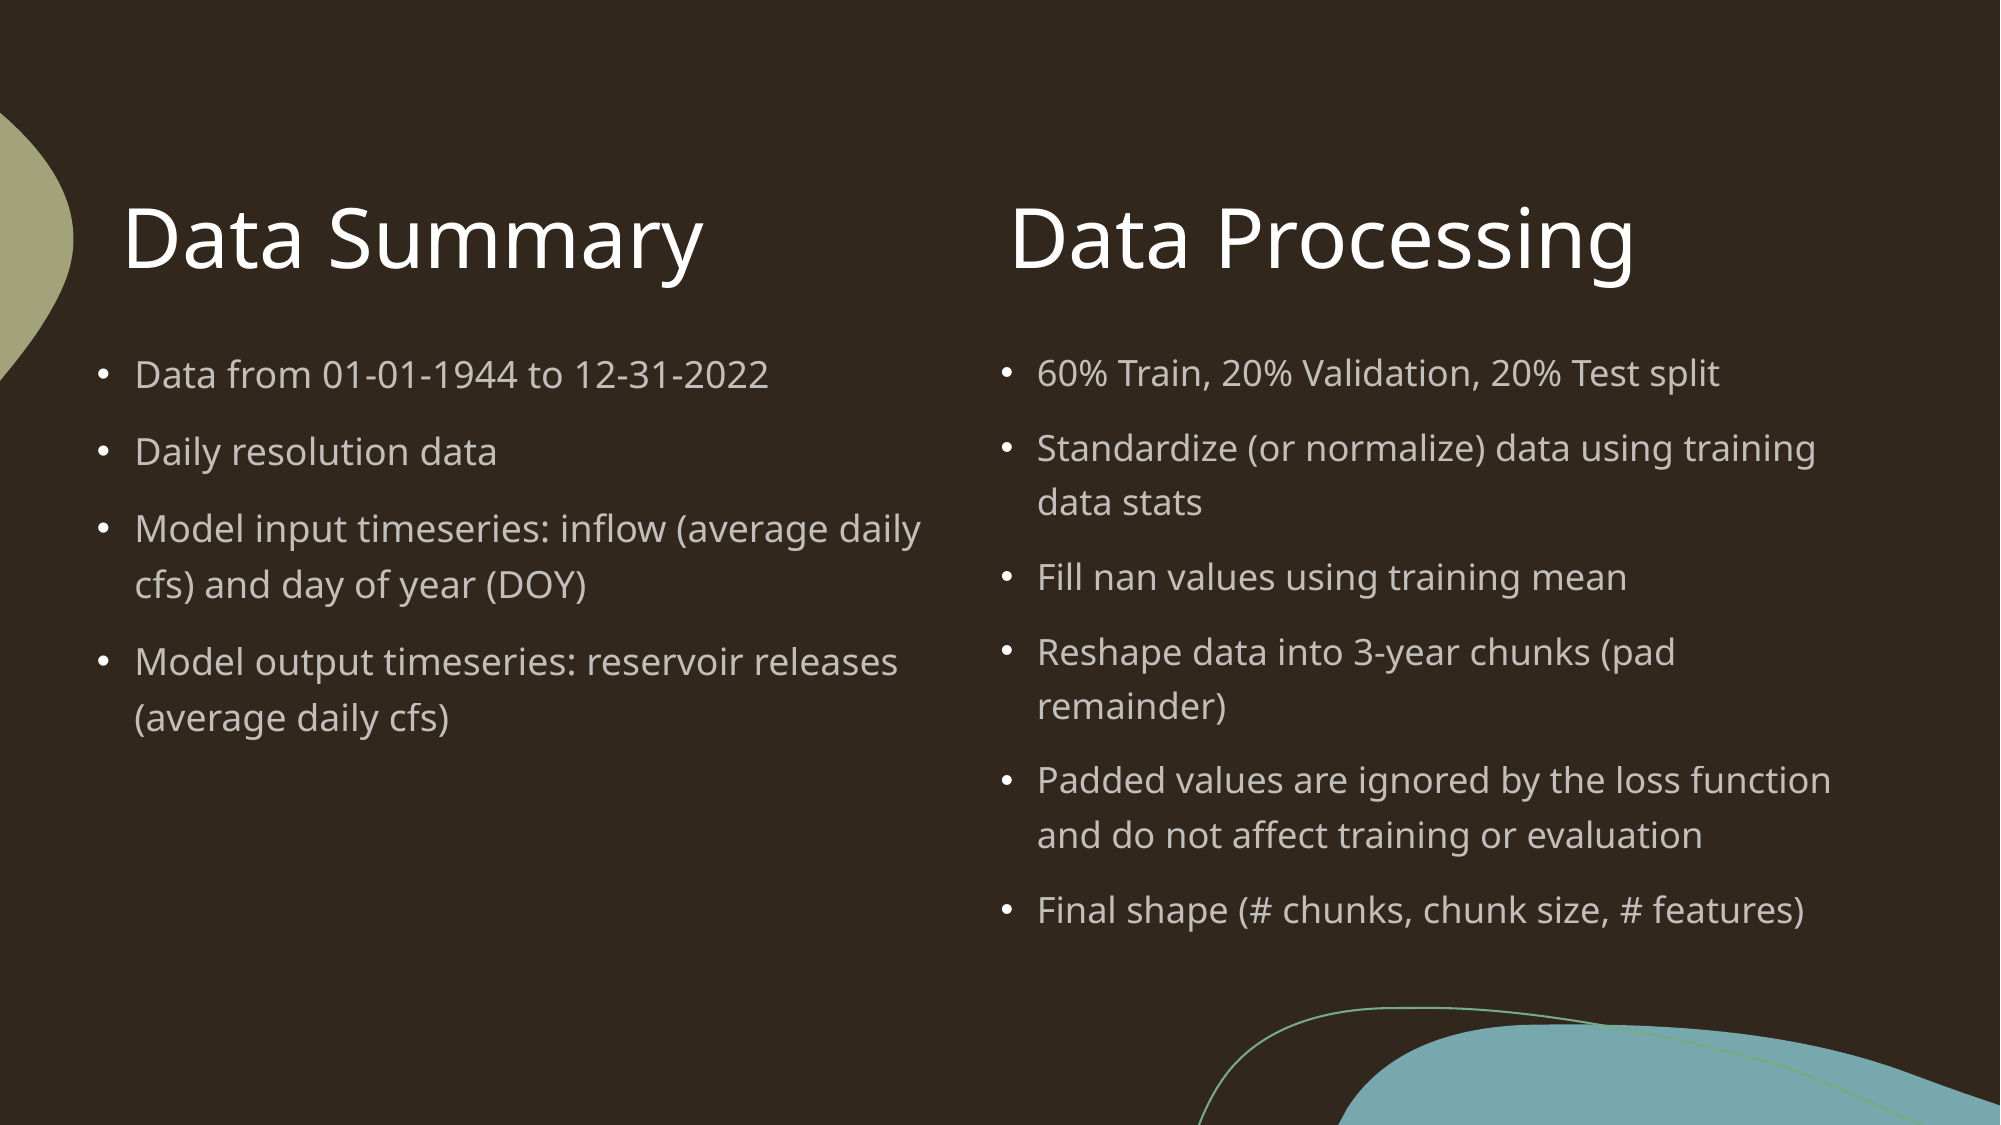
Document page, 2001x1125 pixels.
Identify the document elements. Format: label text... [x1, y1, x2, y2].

title Data Summary [106, 116, 881, 331]
text_box Data Processing [993, 116, 1767, 331]
text_box 60% Train, 20% Validation, 20% Test split Standardize (or normalize) data using training data stats Fill nan values using training mean Reshape data into 3-year chunks (pad remainder) Padded values are ignored by the loss function and do not affect training or evaluation Final shape (# chunks, chunk size, # features) [985, 331, 1856, 959]
list Data from 01-01-1944 to 12-31-2022 Daily resolution data Model input timeseries: inflow (average daily cfs) and day of year (DOY) Model output timeseries: reservoir releases (average daily cfs) [81, 331, 952, 959]
